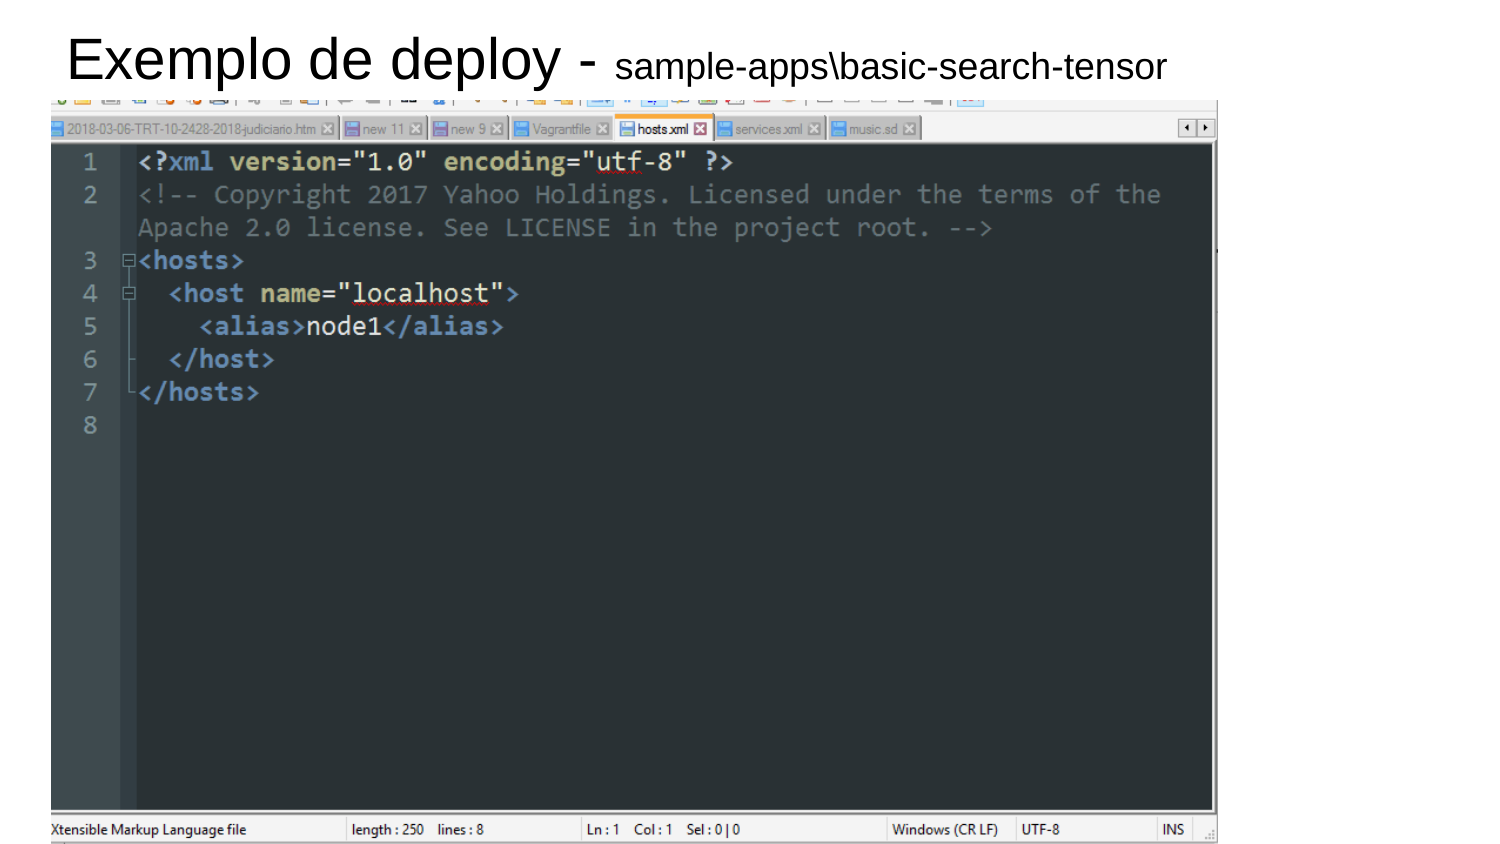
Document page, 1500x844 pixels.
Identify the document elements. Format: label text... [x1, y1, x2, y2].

picture [50, 100, 1218, 844]
title Exemplo de deploy - sample-apps\basic-search-tensor [51, 6, 1449, 100]
